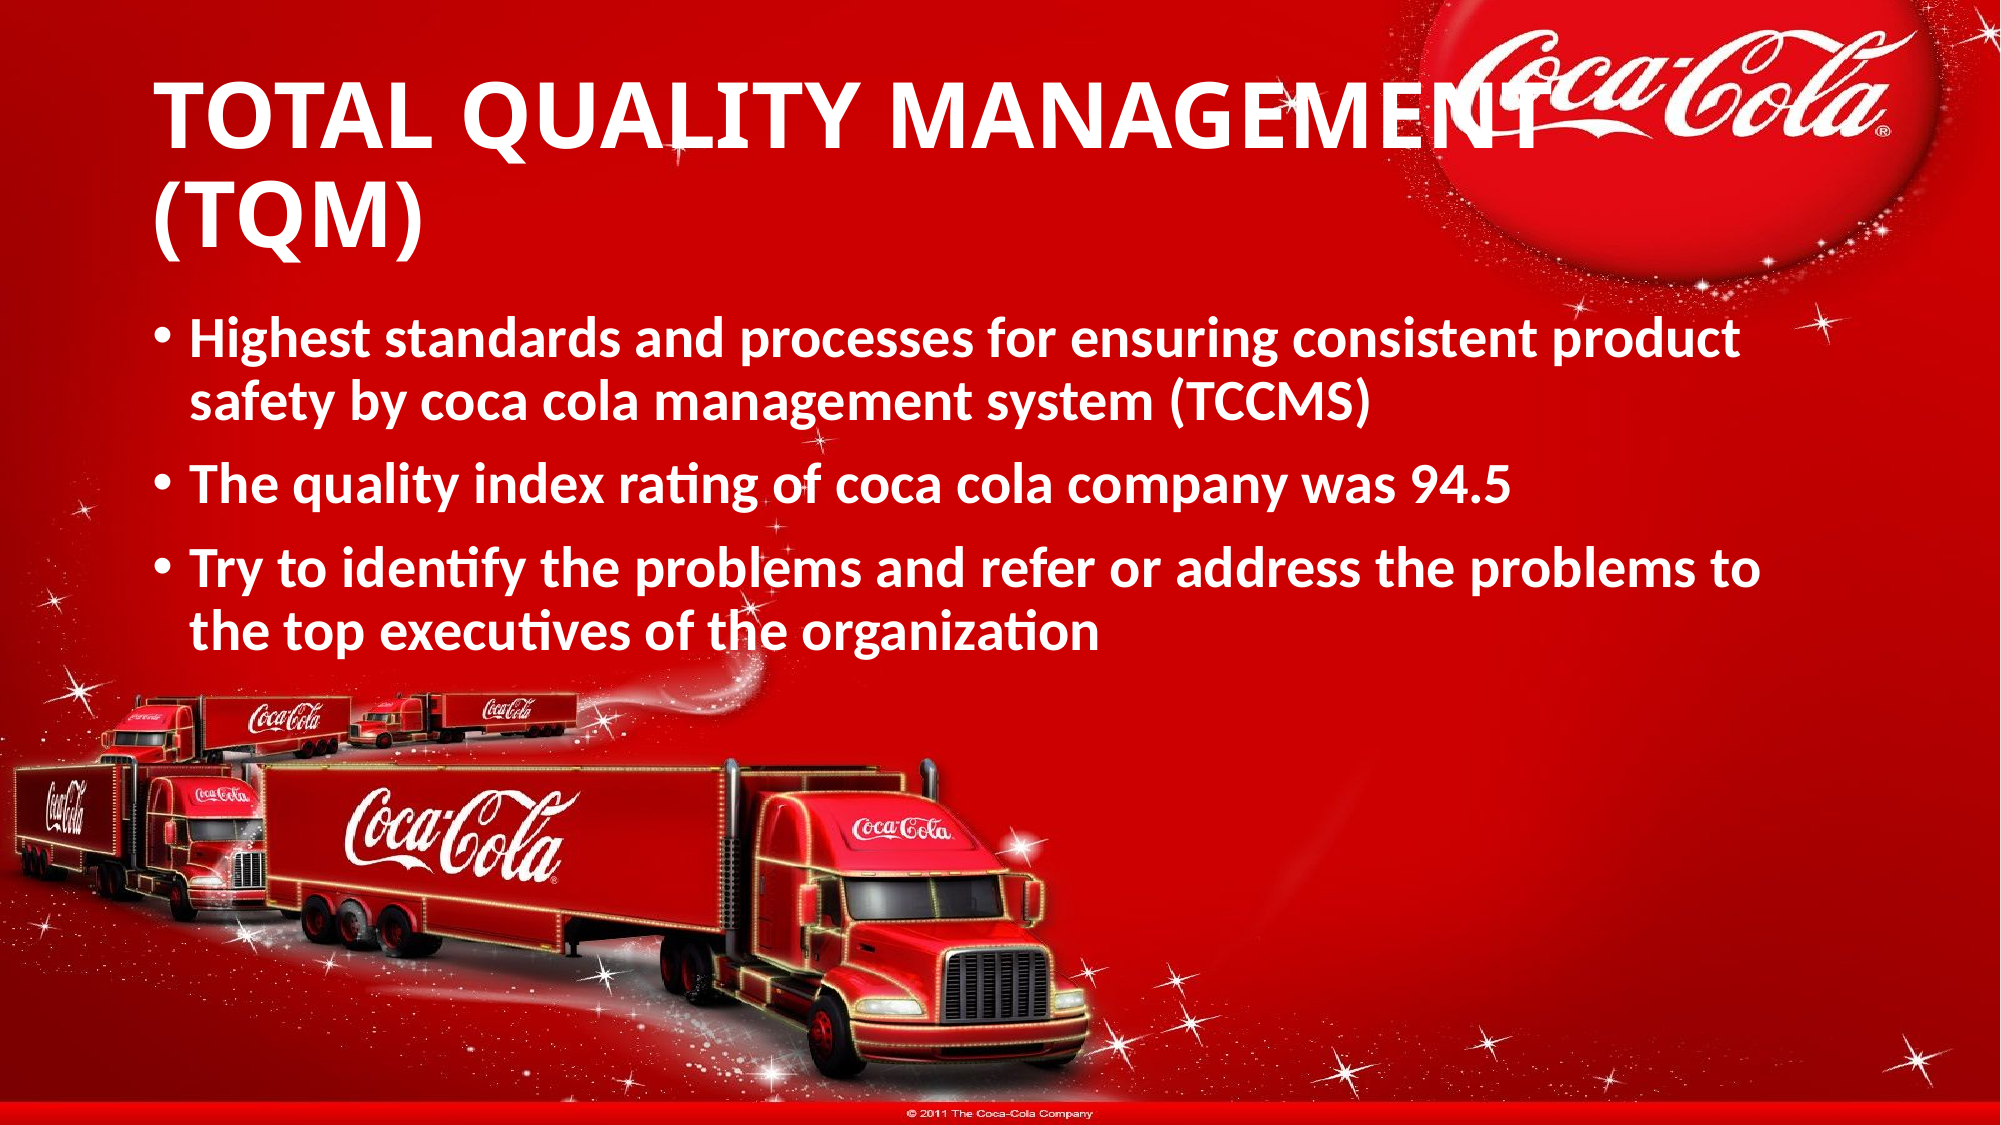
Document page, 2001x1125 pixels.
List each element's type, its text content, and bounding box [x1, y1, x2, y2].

picture [0, 0, 2001, 1125]
list Highest standards and processes for ensuring consistent product safety by coca cola management system (TCCMS) The quality index rating of coca cola company was 94.5 Try to identify the problems and refer or address the problems to the top executives of the organization [137, 299, 1863, 1014]
title TOTAL QUALITY MANAGEMENT (TQM) [137, 59, 1863, 278]
